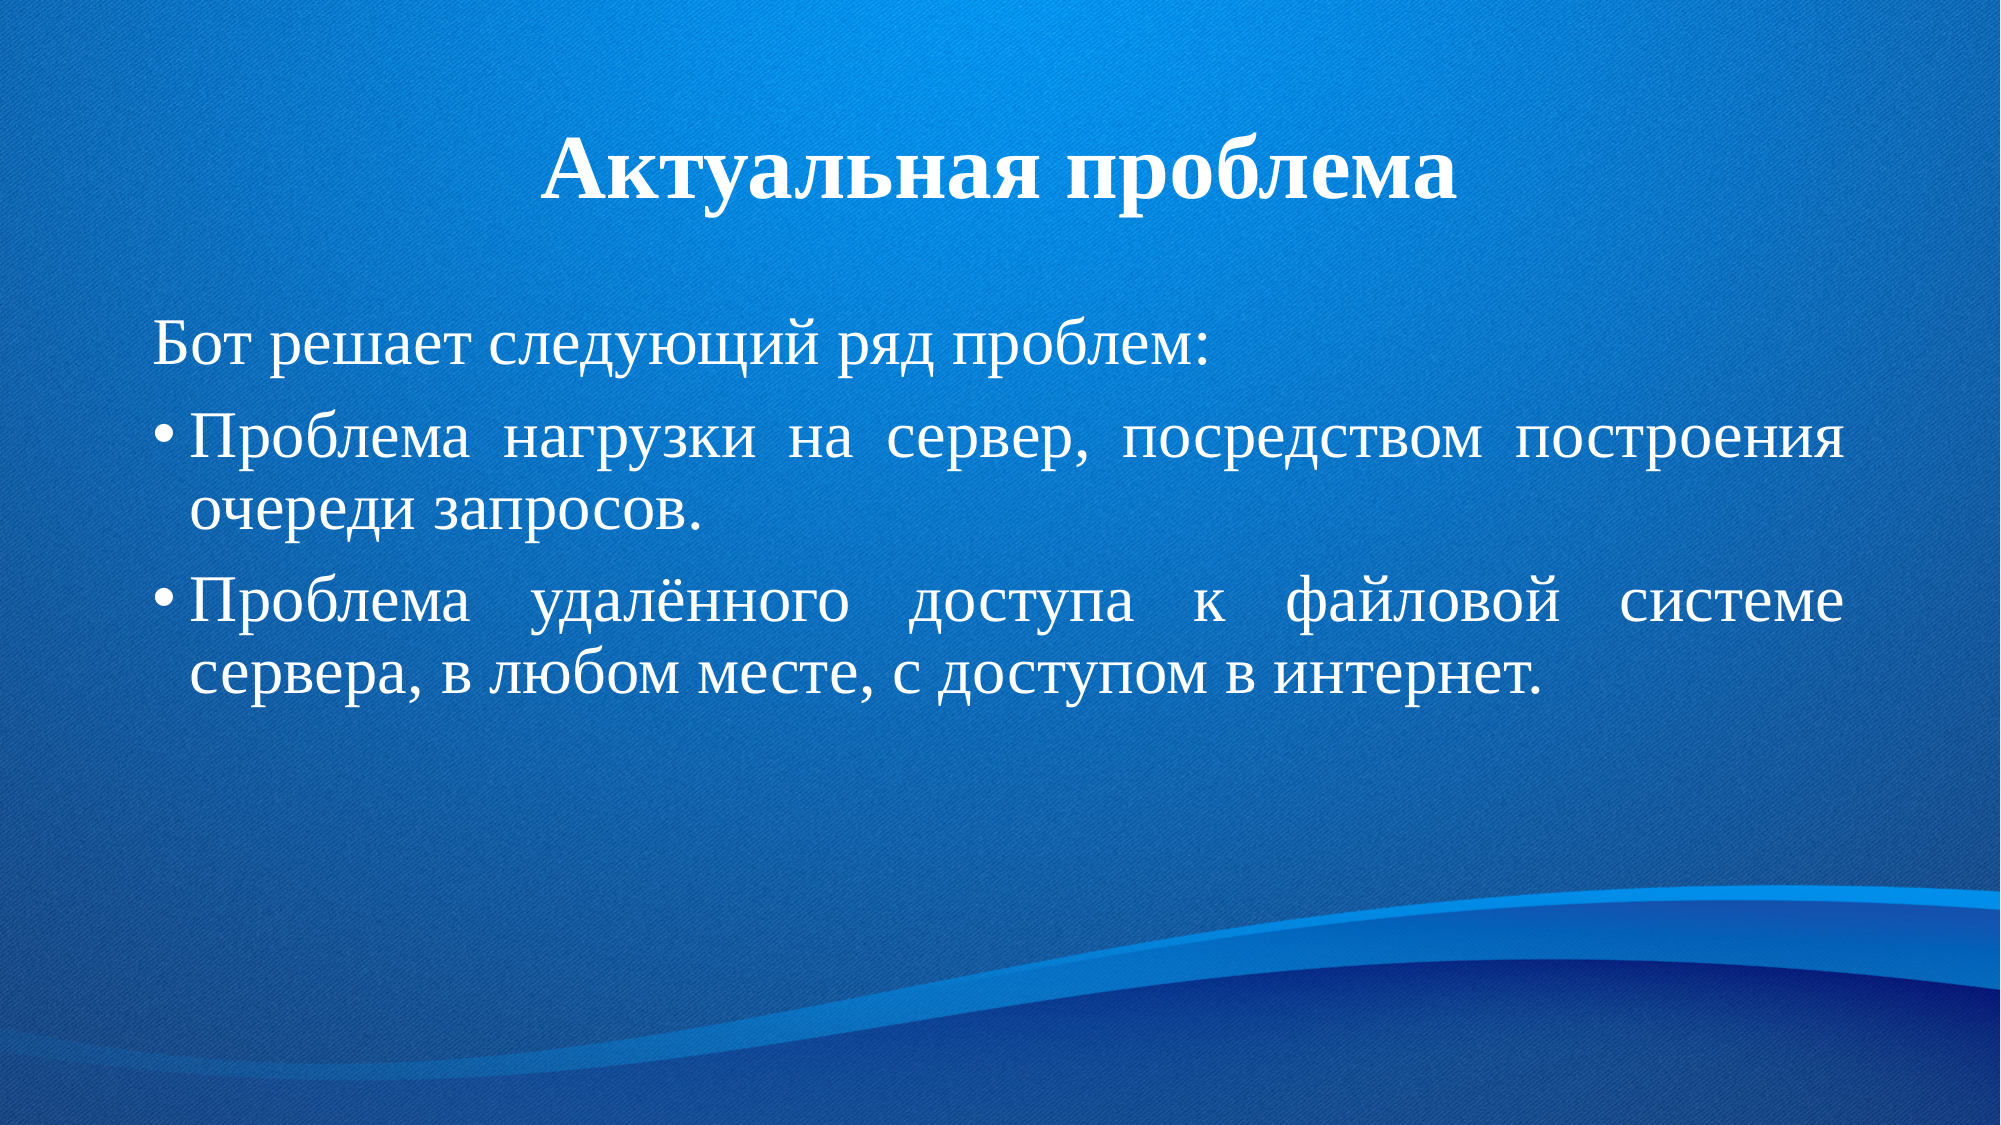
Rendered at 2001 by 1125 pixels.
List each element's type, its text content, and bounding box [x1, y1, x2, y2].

list Бот решает следующий ряд проблем: Проблема нагрузки на сервер, посредством построения очереди запросов. Проблема удалённого доступа к файловой системе сервера, в любом месте, с доступом в интернет. [137, 299, 1863, 1014]
title Актуальная проблема [137, 59, 1863, 278]
picture [0, 0, 2001, 1125]
